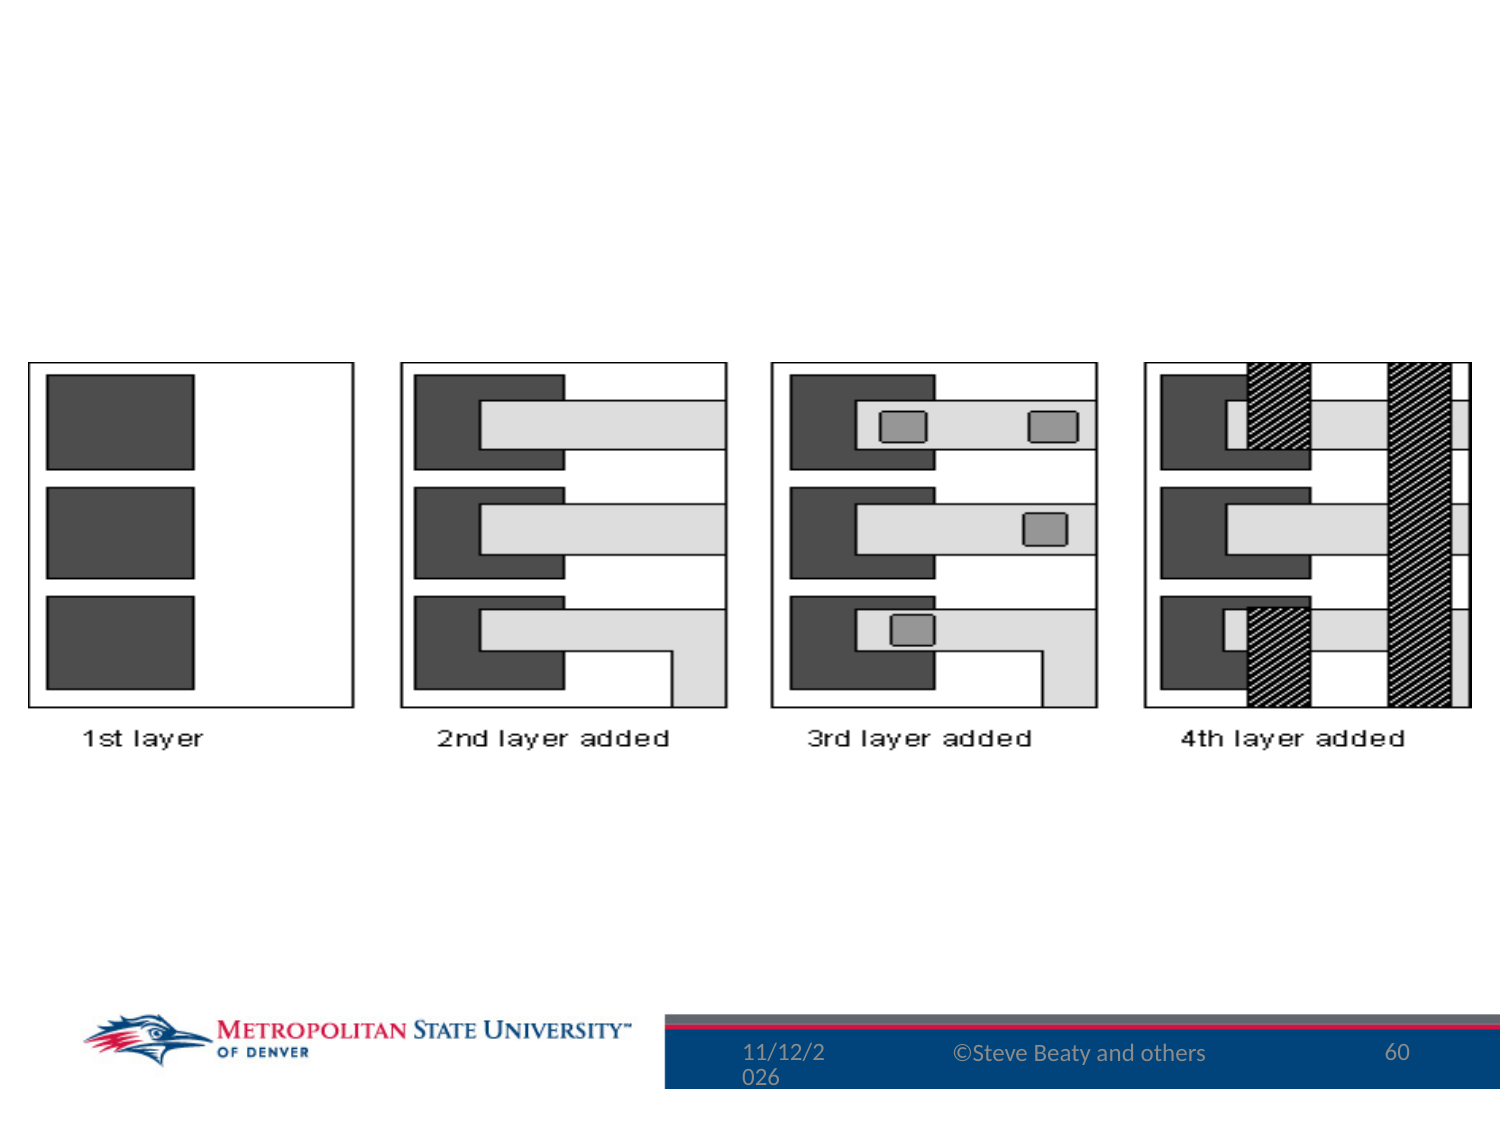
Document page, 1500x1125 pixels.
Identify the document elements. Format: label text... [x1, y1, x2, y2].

footer ©Steve Beaty and others [841, 1021, 1317, 1082]
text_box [27, 362, 1473, 766]
picture [44, 1012, 1500, 1089]
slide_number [727, 1020, 842, 1081]
slide_number 60 [1316, 1020, 1425, 1081]
